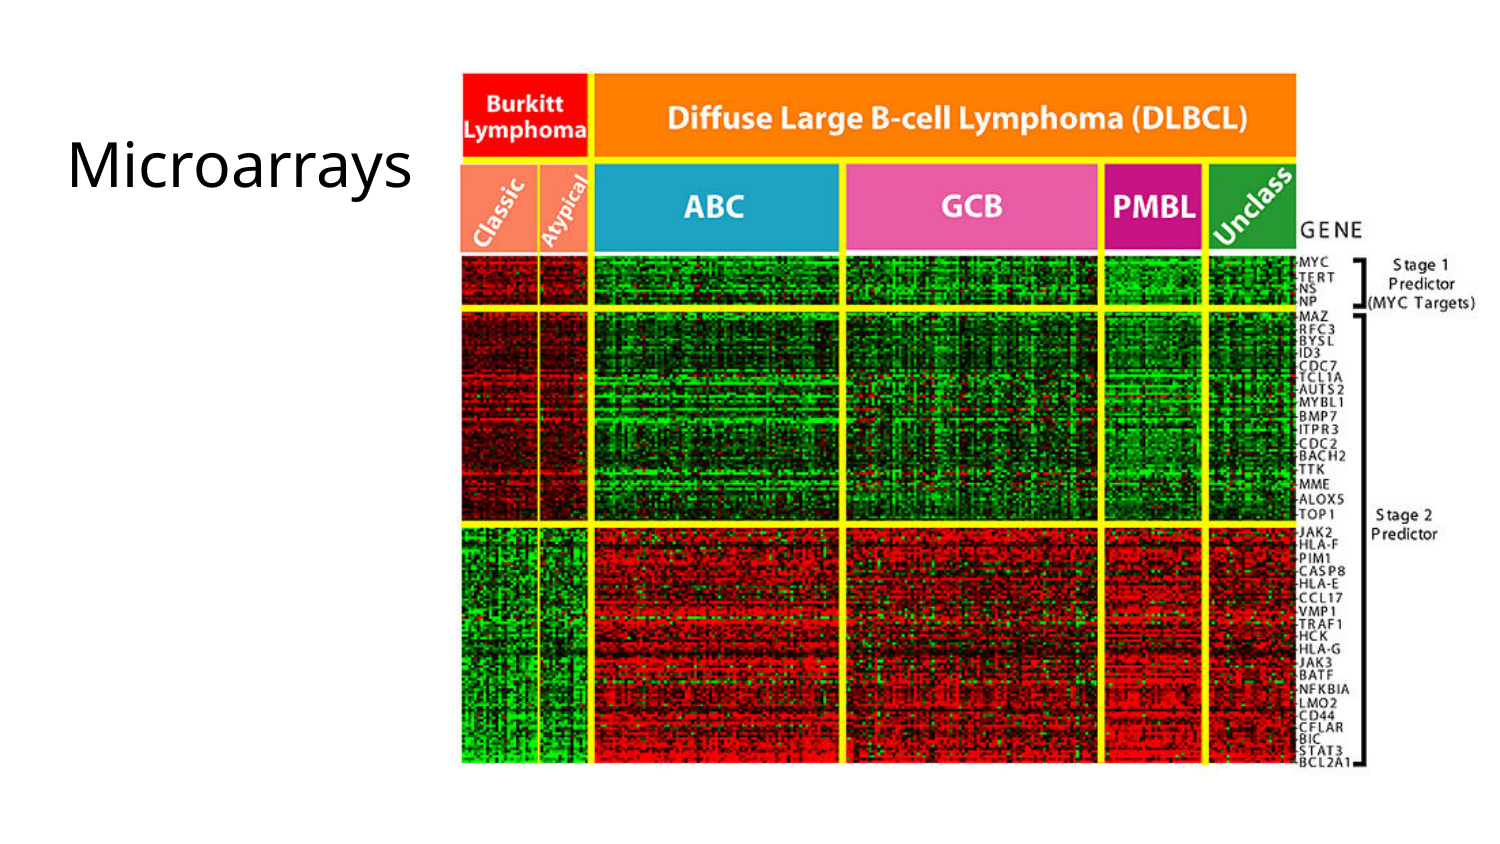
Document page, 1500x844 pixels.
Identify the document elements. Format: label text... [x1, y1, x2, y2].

title Microarrays [51, 91, 408, 216]
picture [413, 25, 1500, 819]
